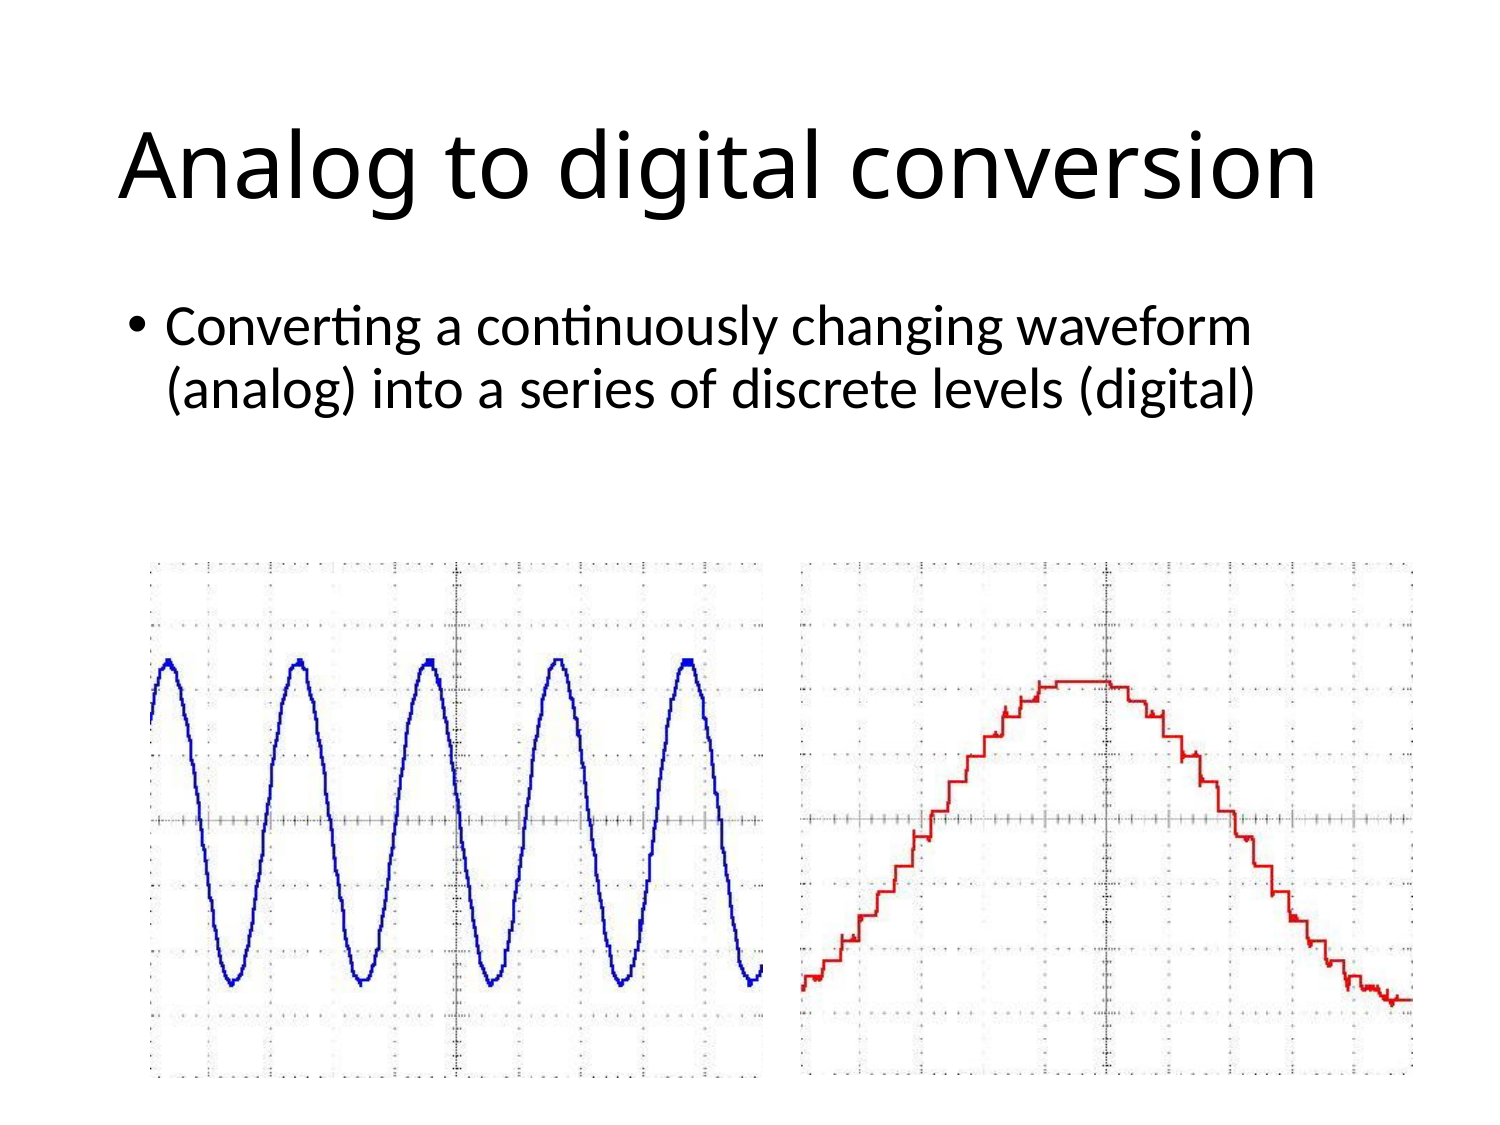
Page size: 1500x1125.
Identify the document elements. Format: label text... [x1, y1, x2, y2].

picture [799, 562, 1413, 1075]
list Converting a continuously changing waveform (analog) into a series of discrete levels (digital) [112, 287, 1388, 563]
title Analog to digital conversion [103, 59, 1397, 278]
picture [149, 562, 763, 1078]
